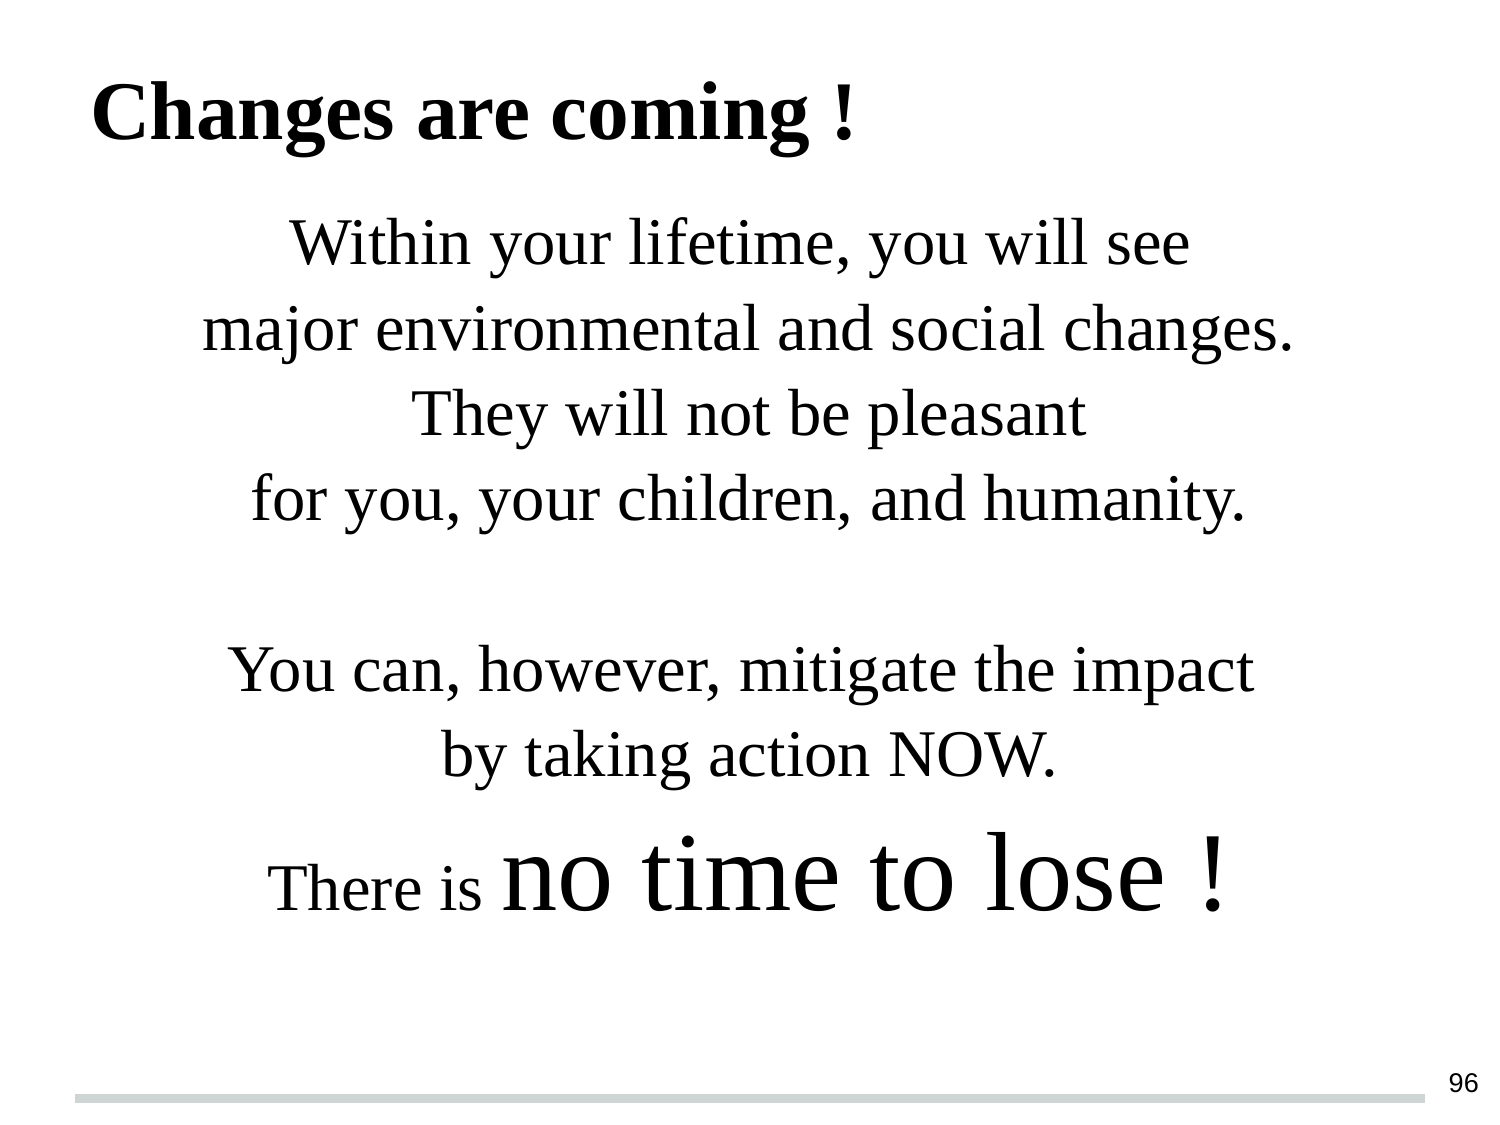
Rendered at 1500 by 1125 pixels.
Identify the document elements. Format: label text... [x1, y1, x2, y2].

title Changes are coming ! [75, 24, 1425, 188]
slide_number ‹#› [1403, 1038, 1494, 1125]
list Within your lifetime, you will see major environmental and social changes. They will not be pleasant for you, your children, and humanity. You can, however, mitigate the impact by taking action NOW. There is no time to lose ! [75, 200, 1425, 1010]
